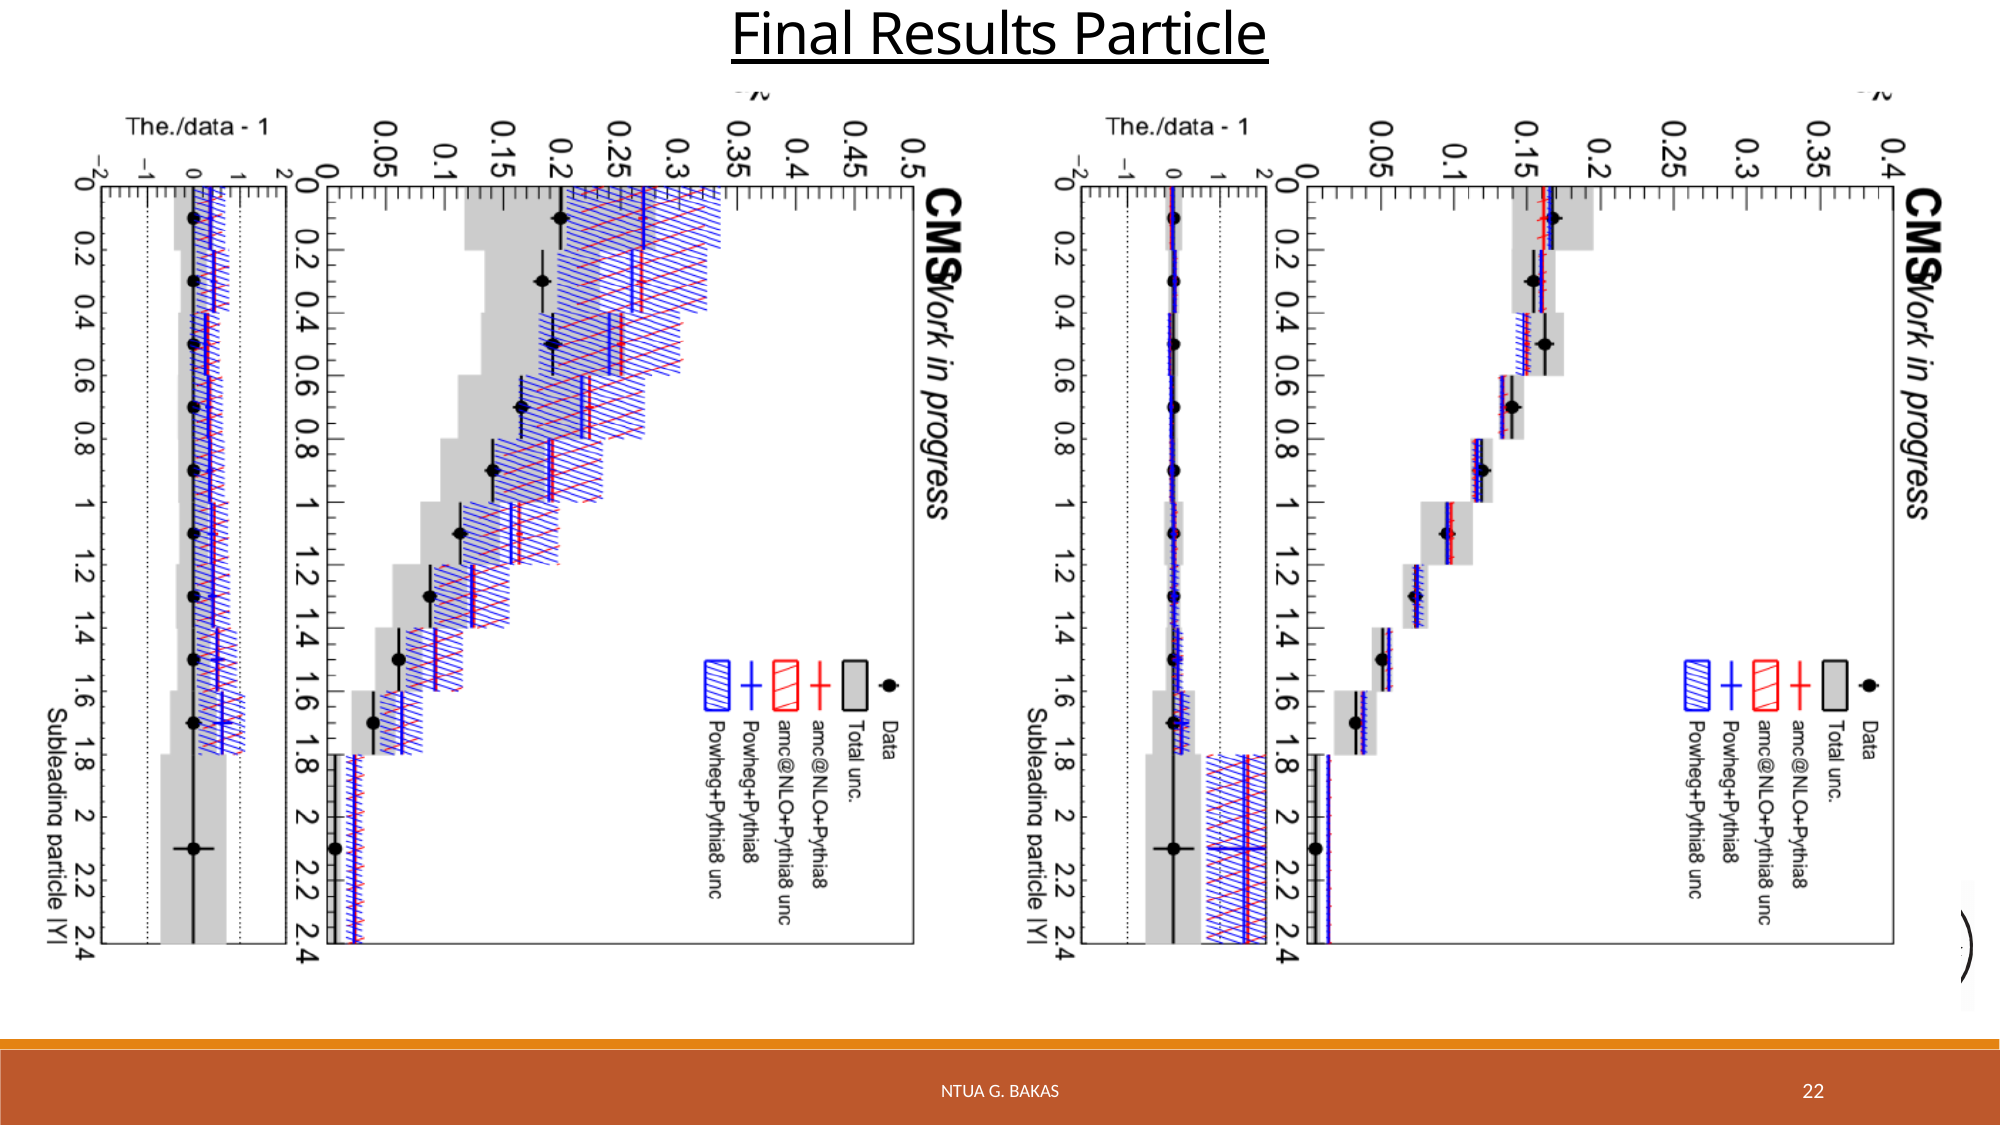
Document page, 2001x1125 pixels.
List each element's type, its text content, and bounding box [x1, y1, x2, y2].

footer NTUA G. Bakas [604, 1059, 1396, 1120]
picture [18, 71, 962, 1054]
picture [1961, 880, 1975, 1012]
slide_number 22 [1624, 1061, 1840, 1120]
text_box Final Results Particle [136, 0, 1863, 75]
picture [998, 71, 1943, 1054]
